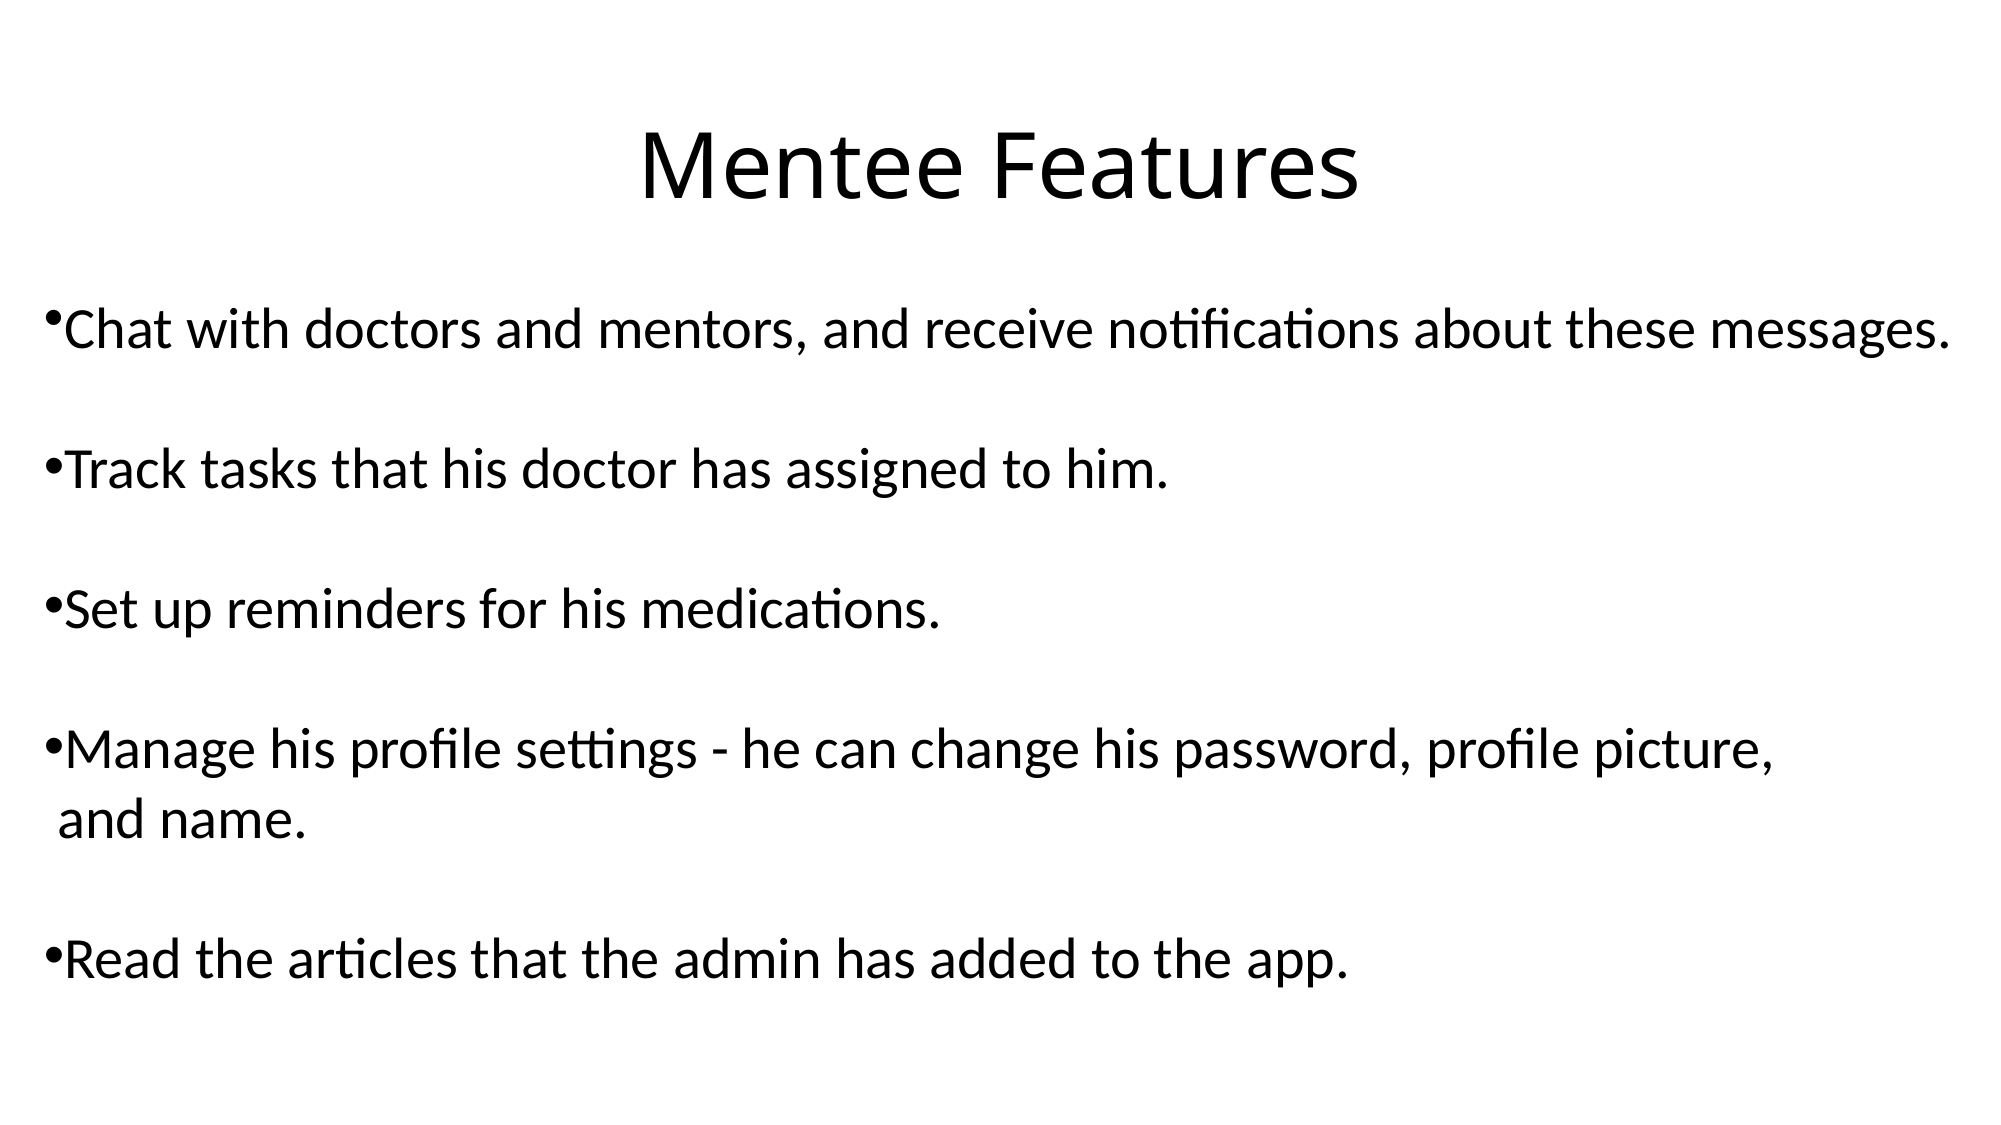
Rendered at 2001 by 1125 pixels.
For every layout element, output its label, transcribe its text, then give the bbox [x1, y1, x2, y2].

title Mentee Features [137, 59, 1863, 212]
list Chat with doctors and mentors, and receive notifications about these messages. Track tasks that his doctor has assigned to him. Set up reminders for his medications. Manage his profile settings - he can change his password, profile picture, and name. Read the articles that the admin has added to the app. [28, 212, 2000, 998]
